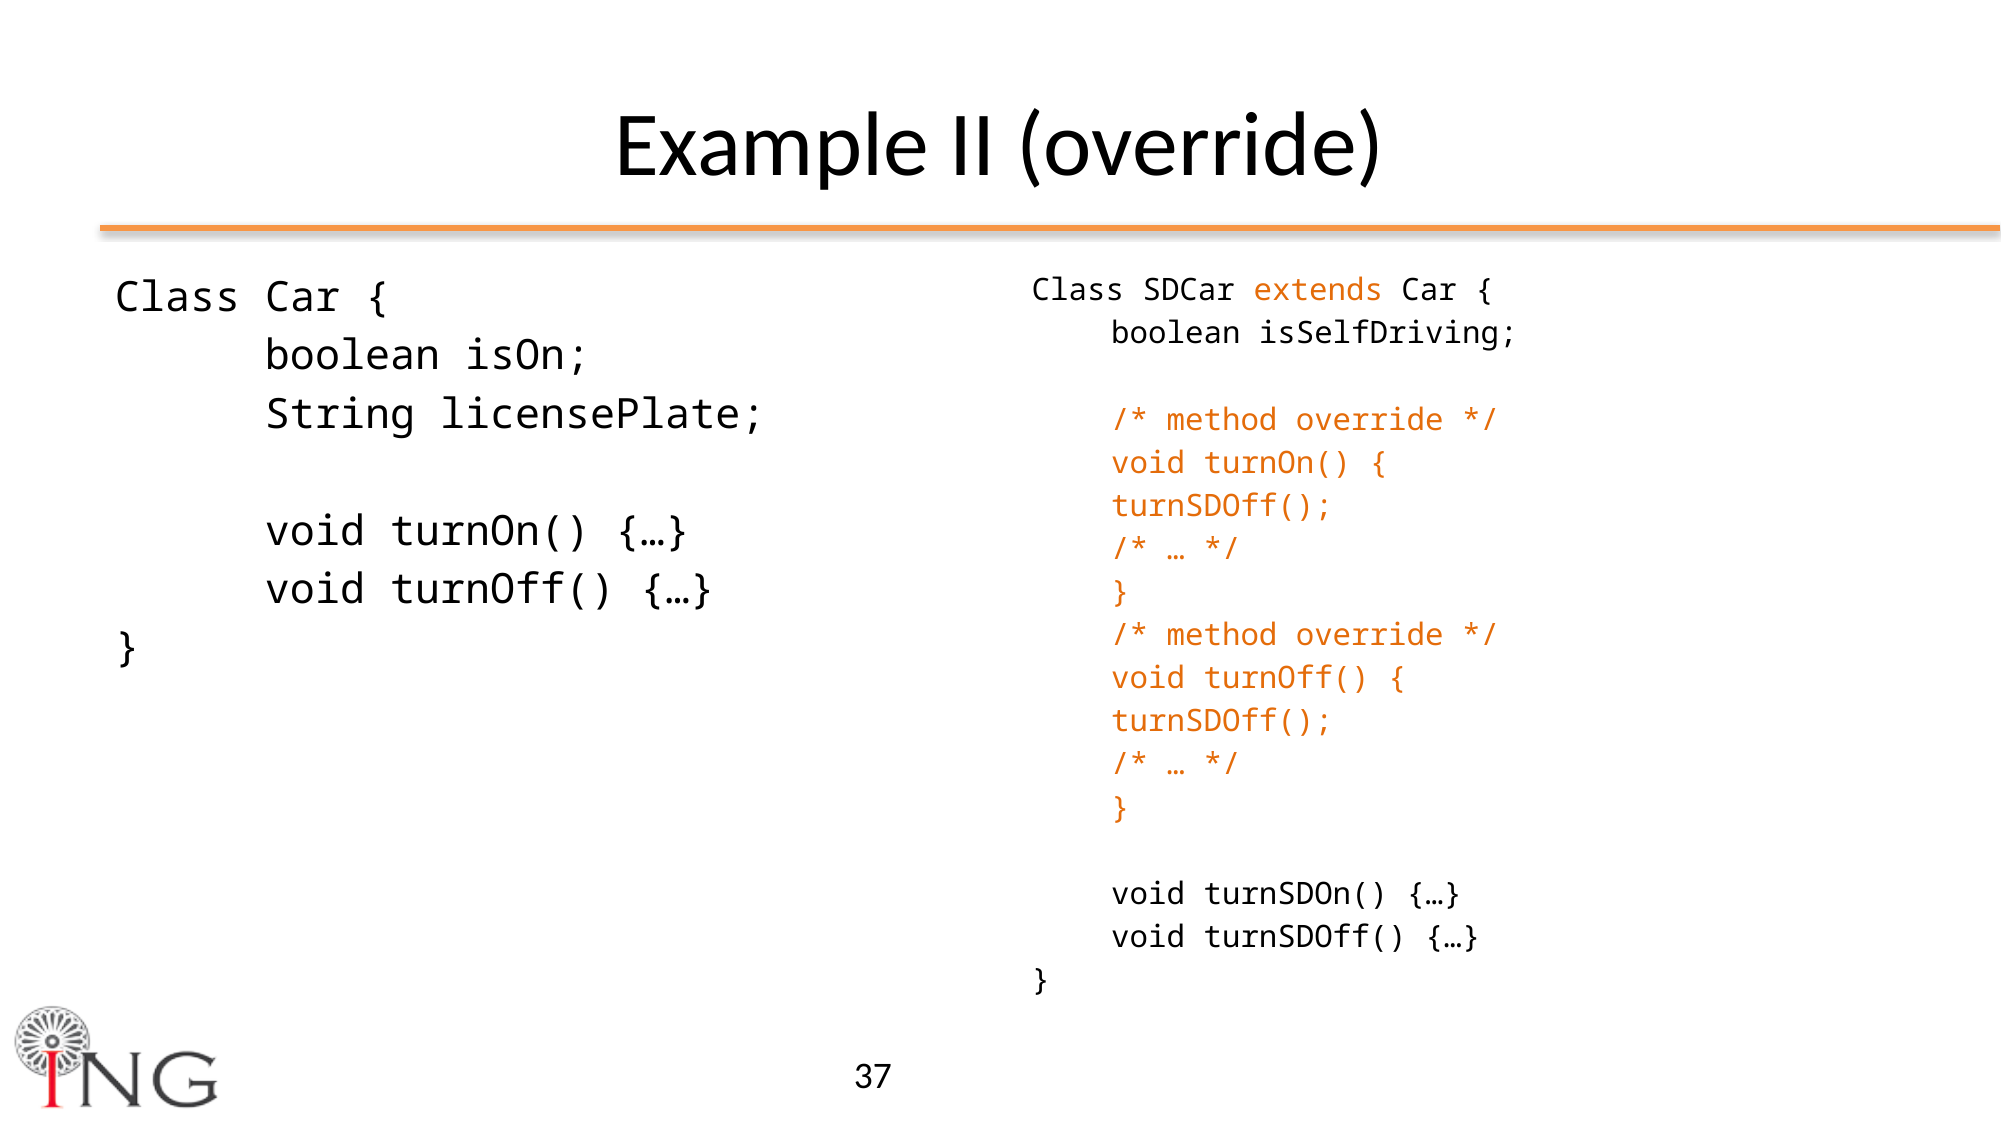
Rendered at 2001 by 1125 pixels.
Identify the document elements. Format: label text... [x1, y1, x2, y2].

title Example II (override) [99, 45, 1900, 233]
list Class SDCar extends Car { boolean isSelfDriving; /* method override */ void turnOn() { turnSDOff(); /* … */ } /* method override */ void turnOff() { turnSDOff(); /* … */ } void turnSDOn() {…} void turnSDOff() {…} } [1016, 262, 1900, 1005]
picture [0, 987, 244, 1125]
list Class Car { boolean isOn; String licensePlate; void turnOn() {…} void turnOff() {…} } [99, 262, 984, 1005]
slide_number 37 [839, 1043, 1900, 1104]
